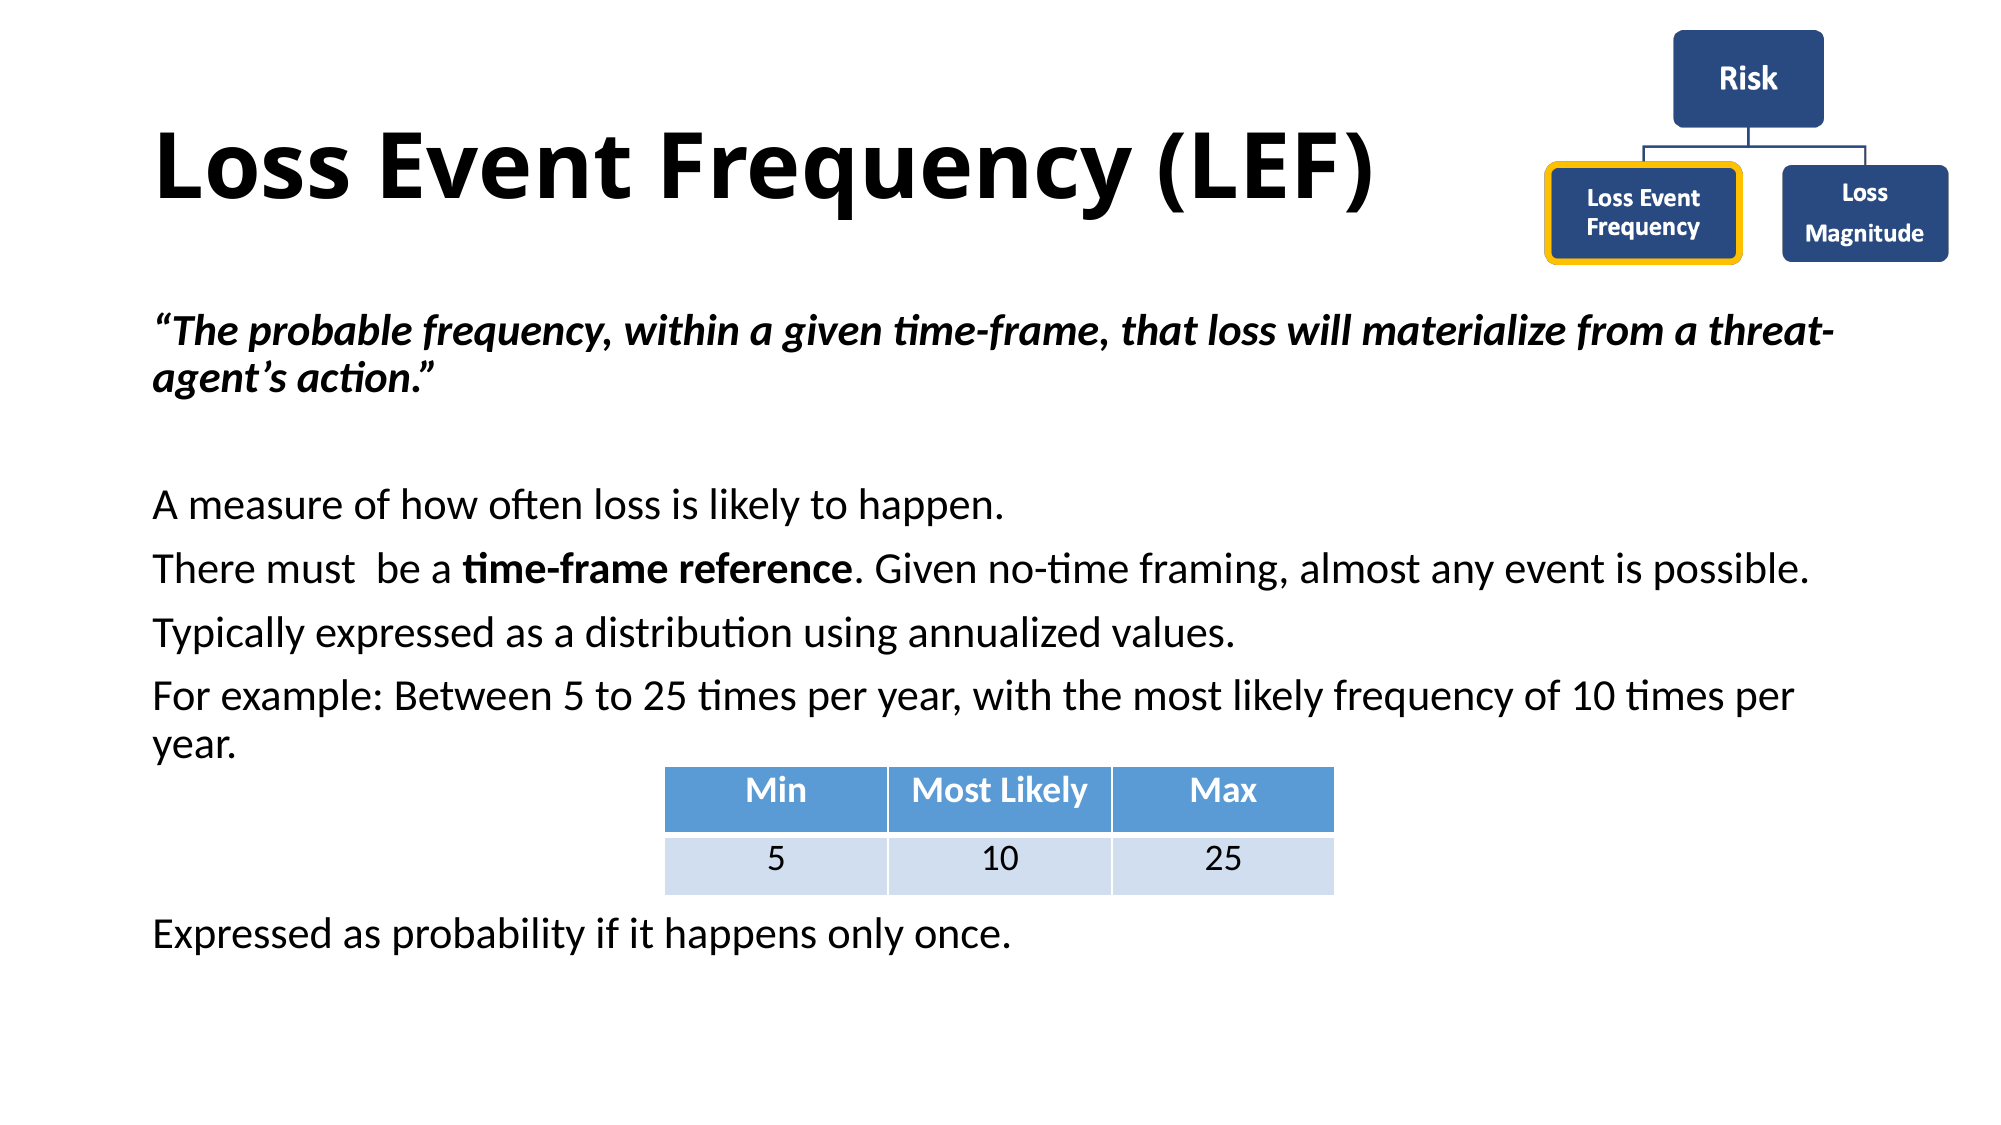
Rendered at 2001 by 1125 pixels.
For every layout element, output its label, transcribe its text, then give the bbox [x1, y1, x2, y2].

table_header Max [1113, 767, 1334, 832]
table_cell 10 [889, 838, 1111, 895]
picture [1496, 30, 2000, 265]
list “The probable frequency, within a given time-frame, that loss will materialize from a threat-agent’s action.” A measure of how often loss is likely to happen. There must be a time-frame reference. Given no-time framing, almost any event is possible. Typically expressed as a distribution using annualized values. For example: Between 5 to 25 times per year, with the most likely frequency of 10 times per year. Expressed as probability if it happens only once. [137, 299, 1863, 1014]
table_cell 5 [665, 838, 887, 895]
table_cell 25 [1113, 838, 1334, 895]
title Loss Event Frequency (LEF) [137, 59, 1863, 278]
table_header Min [665, 767, 887, 832]
table_header Most Likely [889, 767, 1111, 832]
